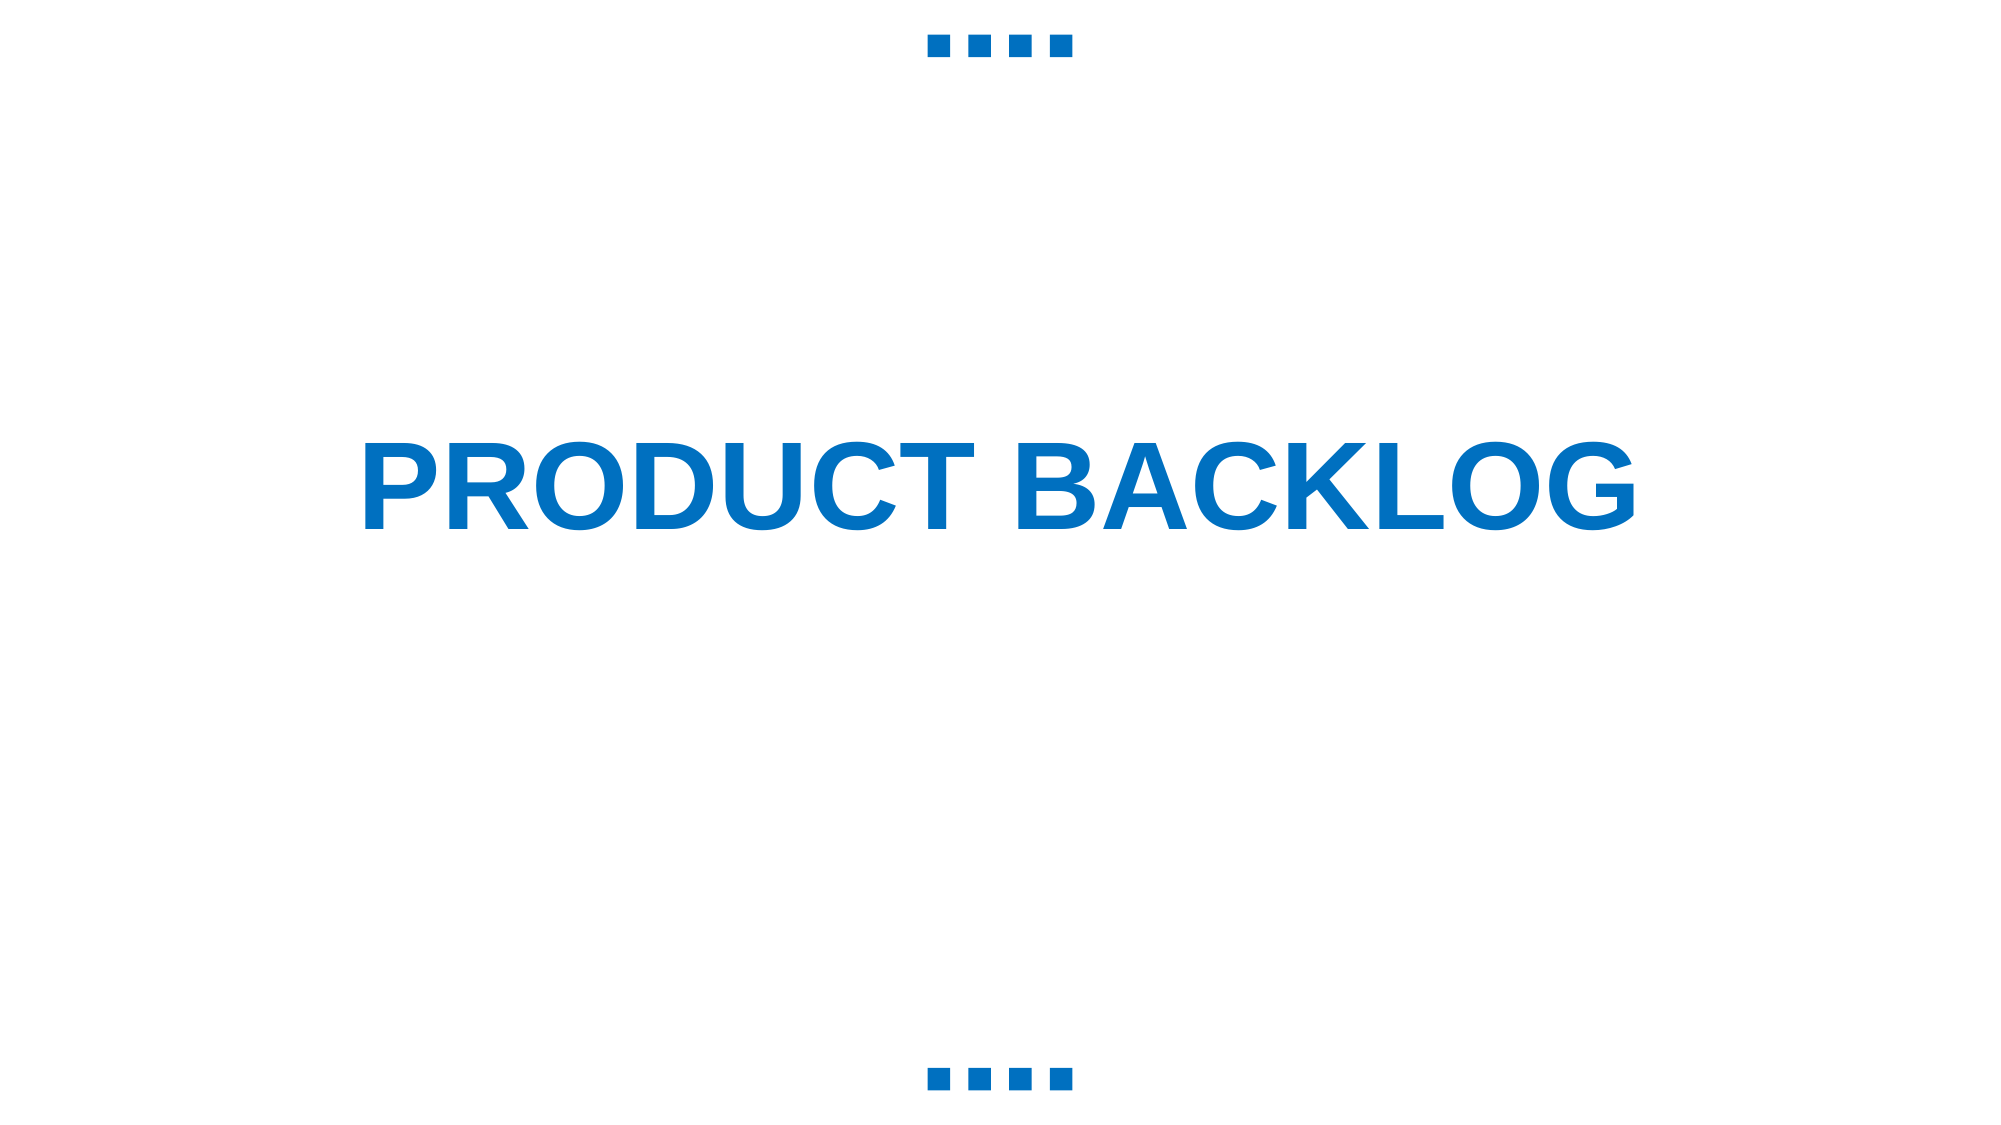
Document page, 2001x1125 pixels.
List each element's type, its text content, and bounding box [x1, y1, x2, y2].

text_box PRODUCT BACKLOG [91, 396, 1909, 562]
